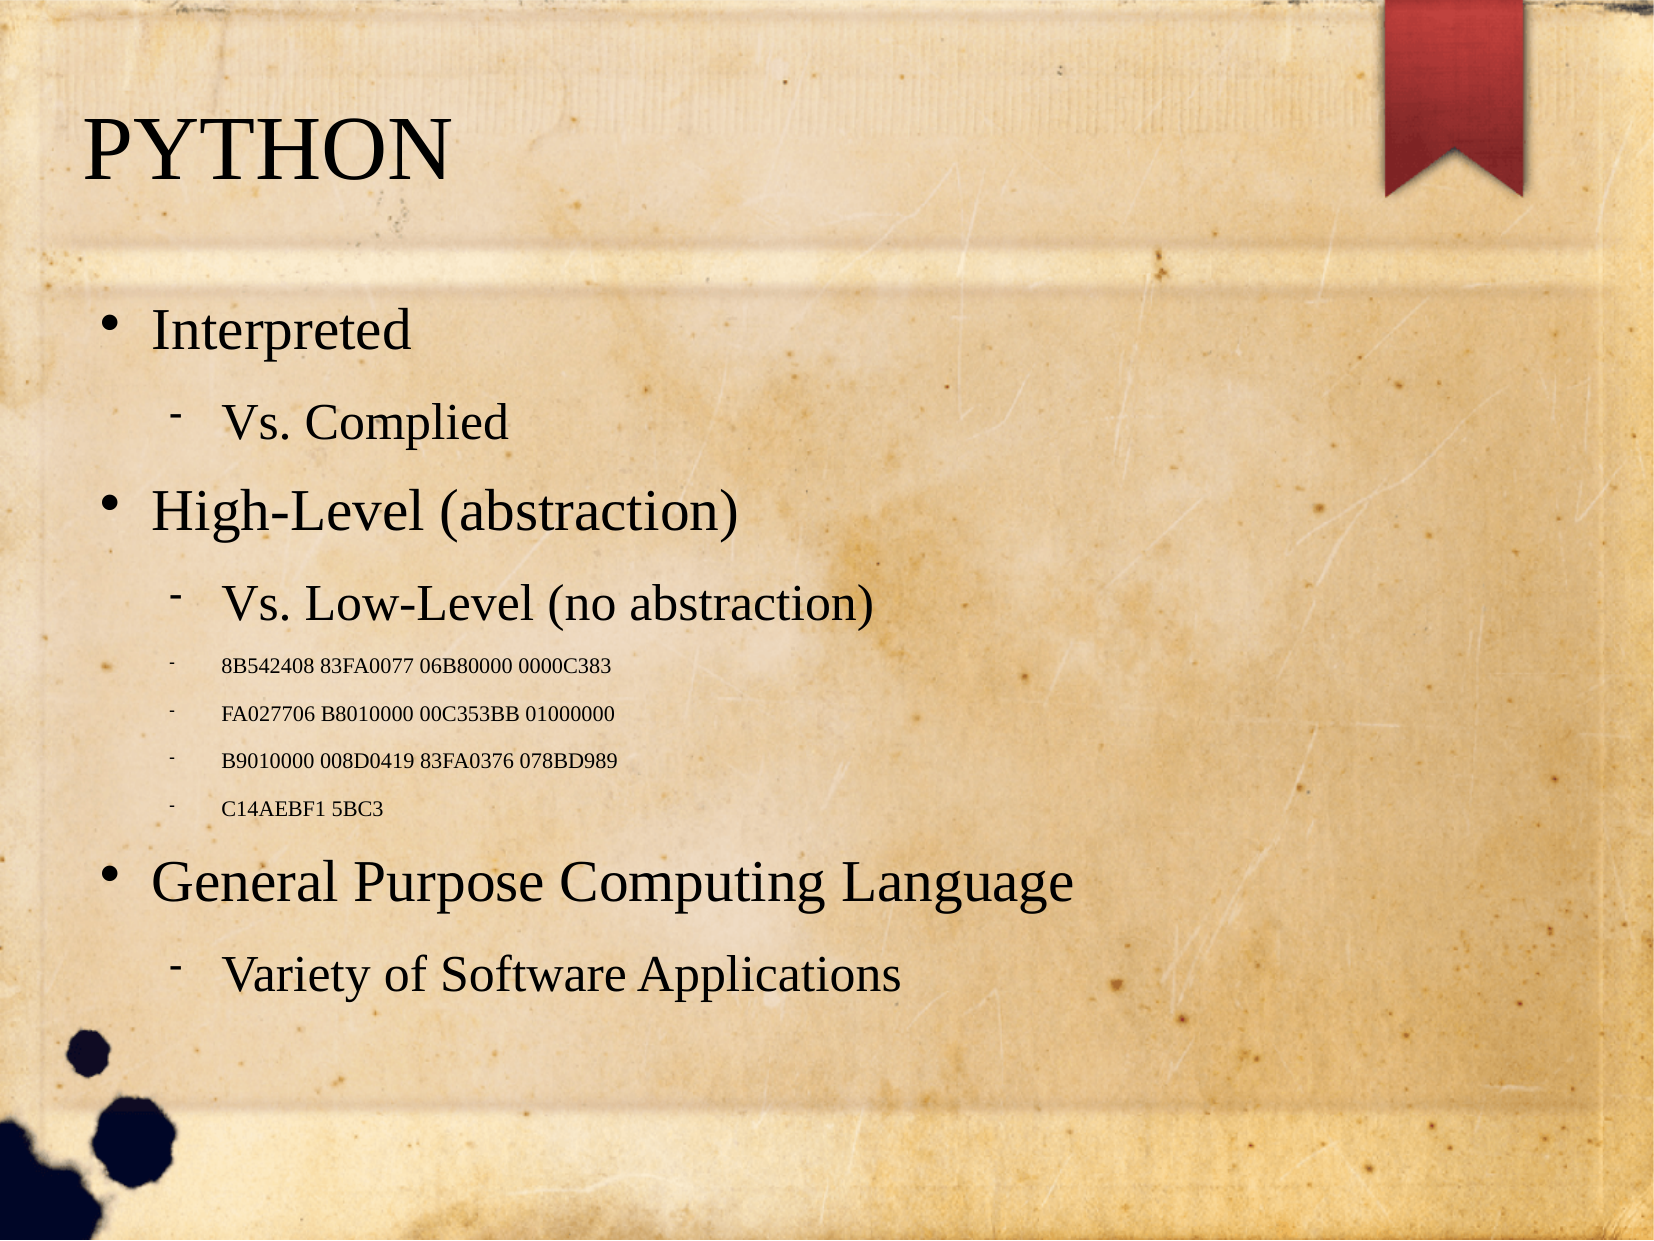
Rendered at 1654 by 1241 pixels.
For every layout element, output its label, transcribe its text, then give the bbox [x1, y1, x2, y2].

text_box PYTHON [82, 49, 1347, 237]
picture [0, 0, 1654, 1240]
text_box Interpreted Vs. Complied High-Level (abstraction) Vs. Low-Level (no abstraction) 8B542408 83FA0077 06B80000 0000C383 FA027706 B8010000 00C353BB 01000000 B9010000 008D0419 83FA0376 078BD989 C14AEBF1 5BC3 General Purpose Computing Language Variety of Software Applications [82, 290, 1538, 1010]
